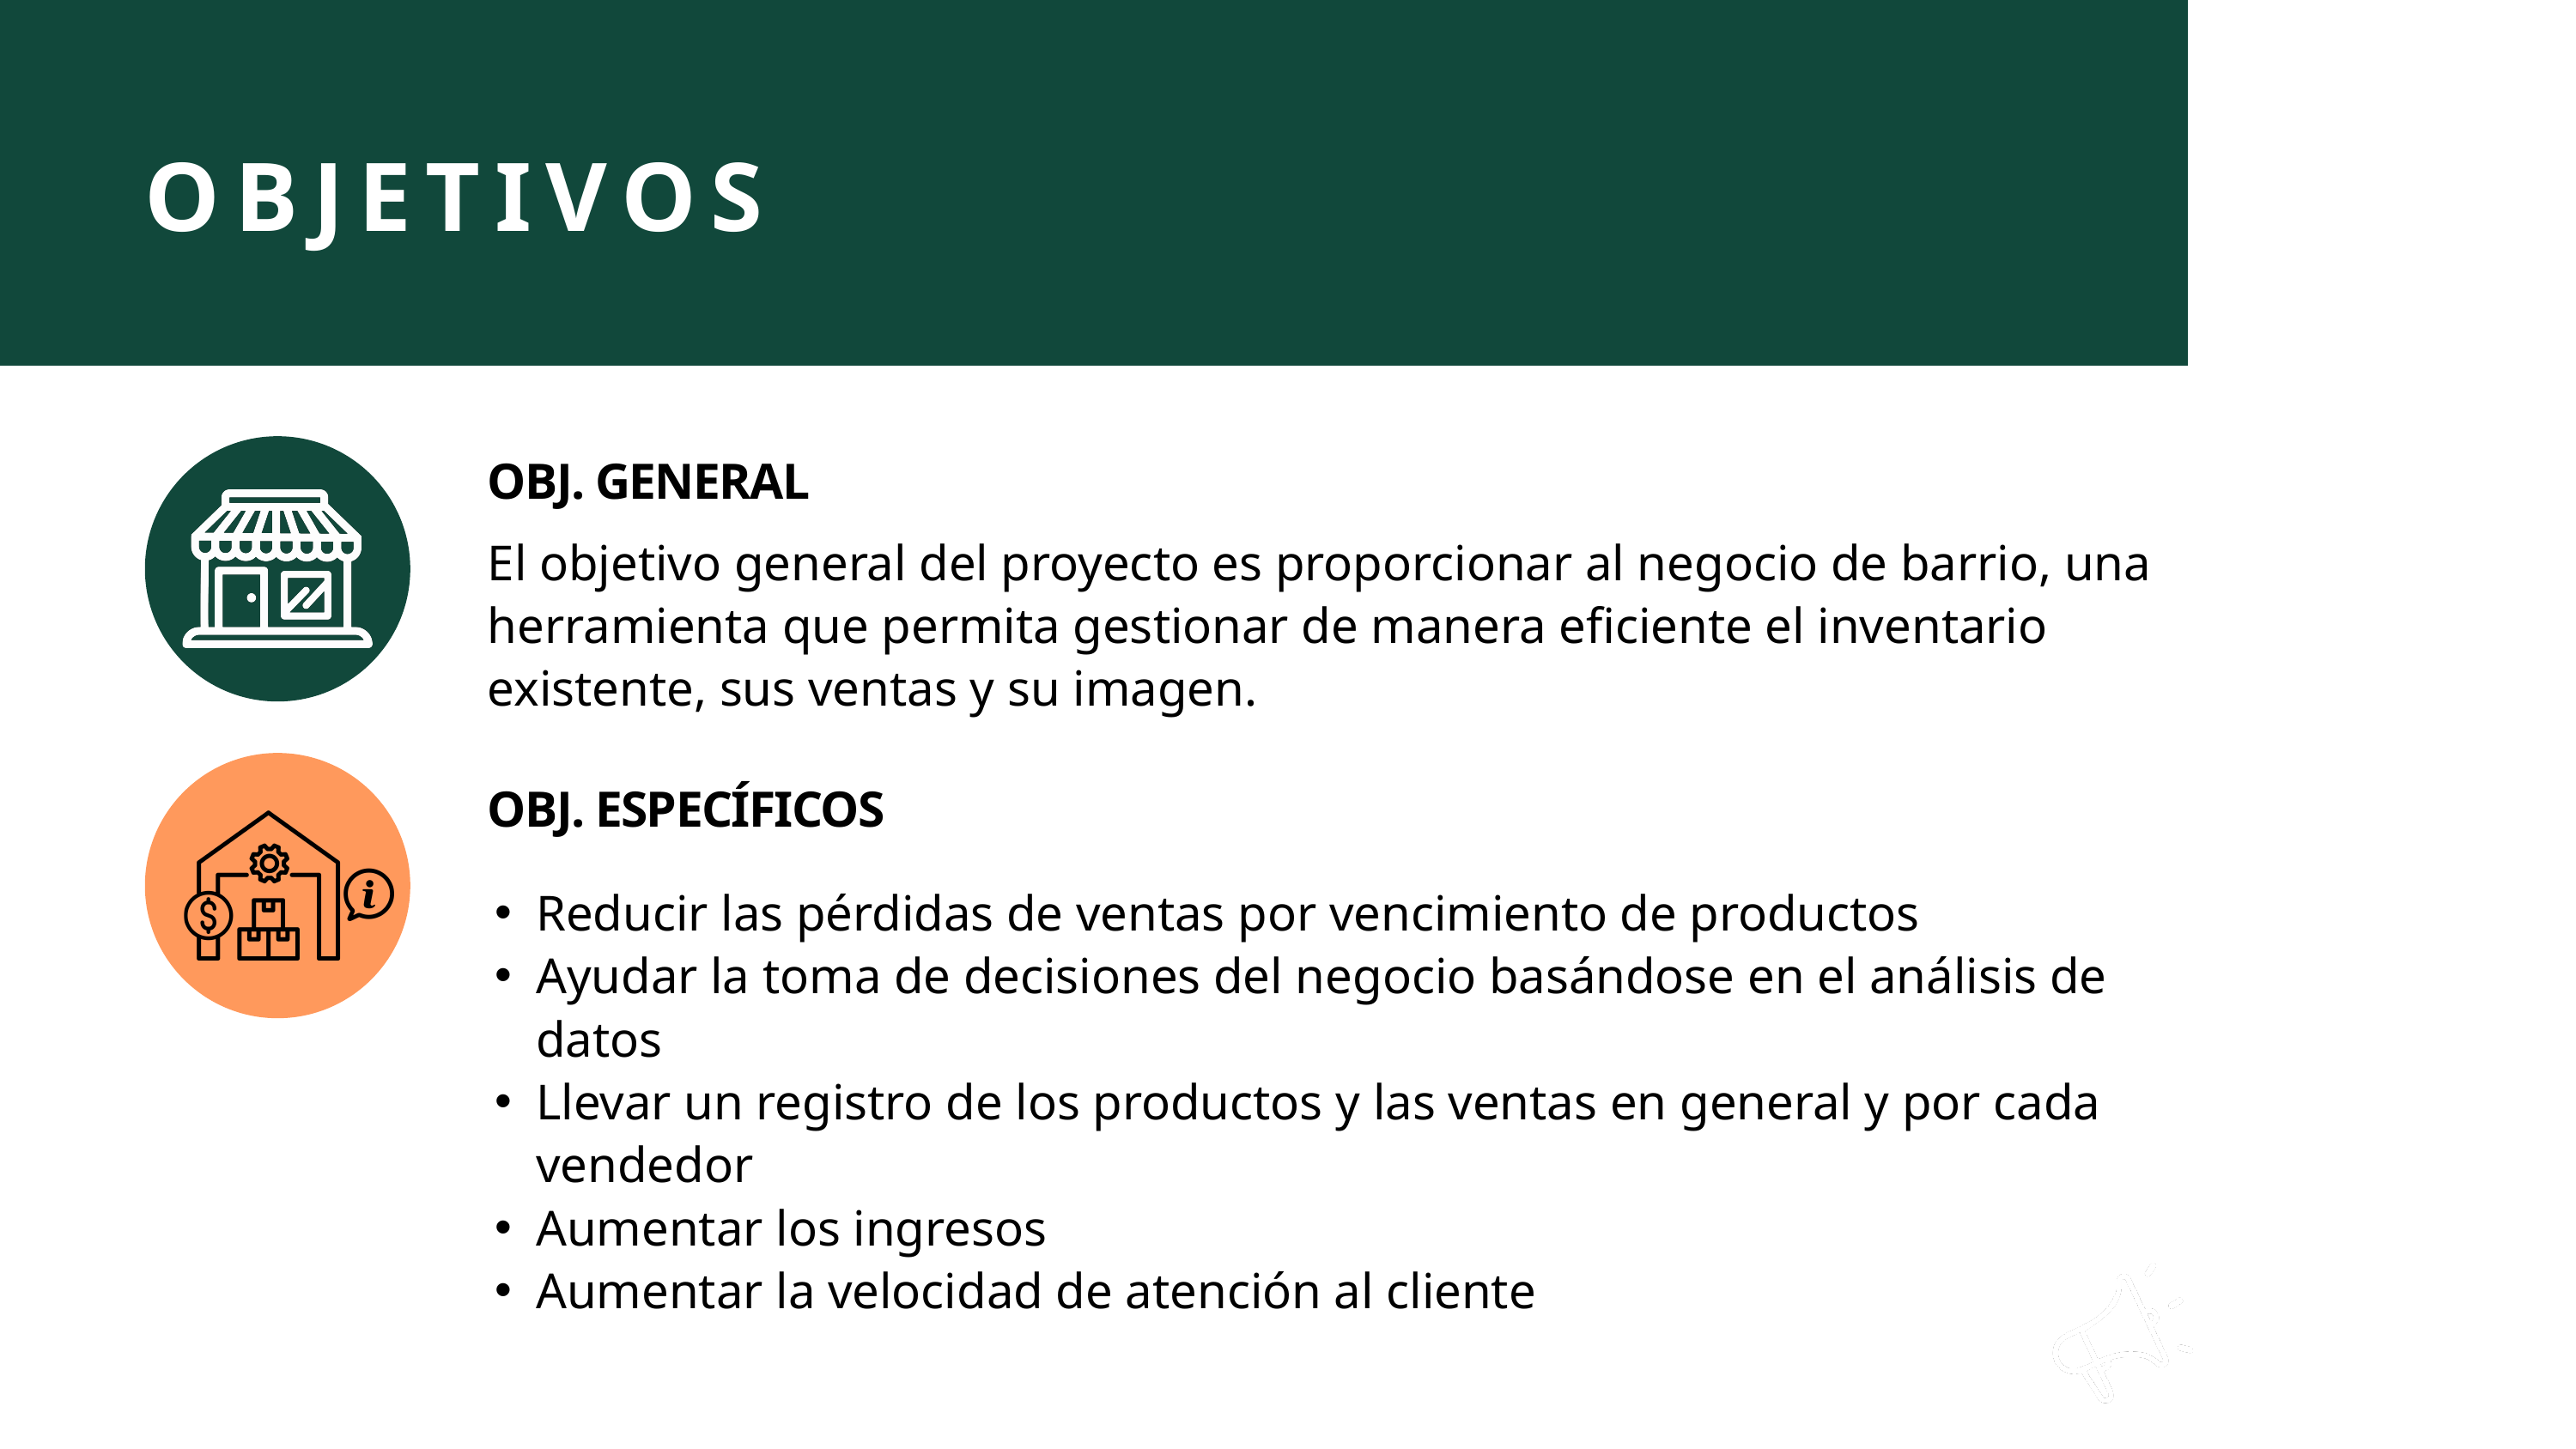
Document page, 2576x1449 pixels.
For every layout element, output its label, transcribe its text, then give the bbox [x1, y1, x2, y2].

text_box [144, 435, 411, 702]
text_box OBJ. GENERAL [487, 445, 2258, 509]
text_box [0, 0, 2188, 367]
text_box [144, 752, 411, 1019]
text_box El objetivo general del proyecto es proporcionar al negocio de barrio, una herramienta que permita gestionar de manera eficiente el inventario existente, sus ventas y su imagen. [487, 526, 2258, 716]
text_box [2050, 1263, 2194, 1404]
text_box Reducir las pérdidas de ventas por vencimiento de productos Ayudar la toma de decisiones del negocio basándose en el análisis de datos Llevar un registro de los productos y las ventas en general y por cada vendedor Aumentar los ingresos Aumentar la velocidad de atención al cliente [453, 877, 2192, 1377]
text_box OBJ. ESPECÍFICOS [487, 773, 1153, 838]
